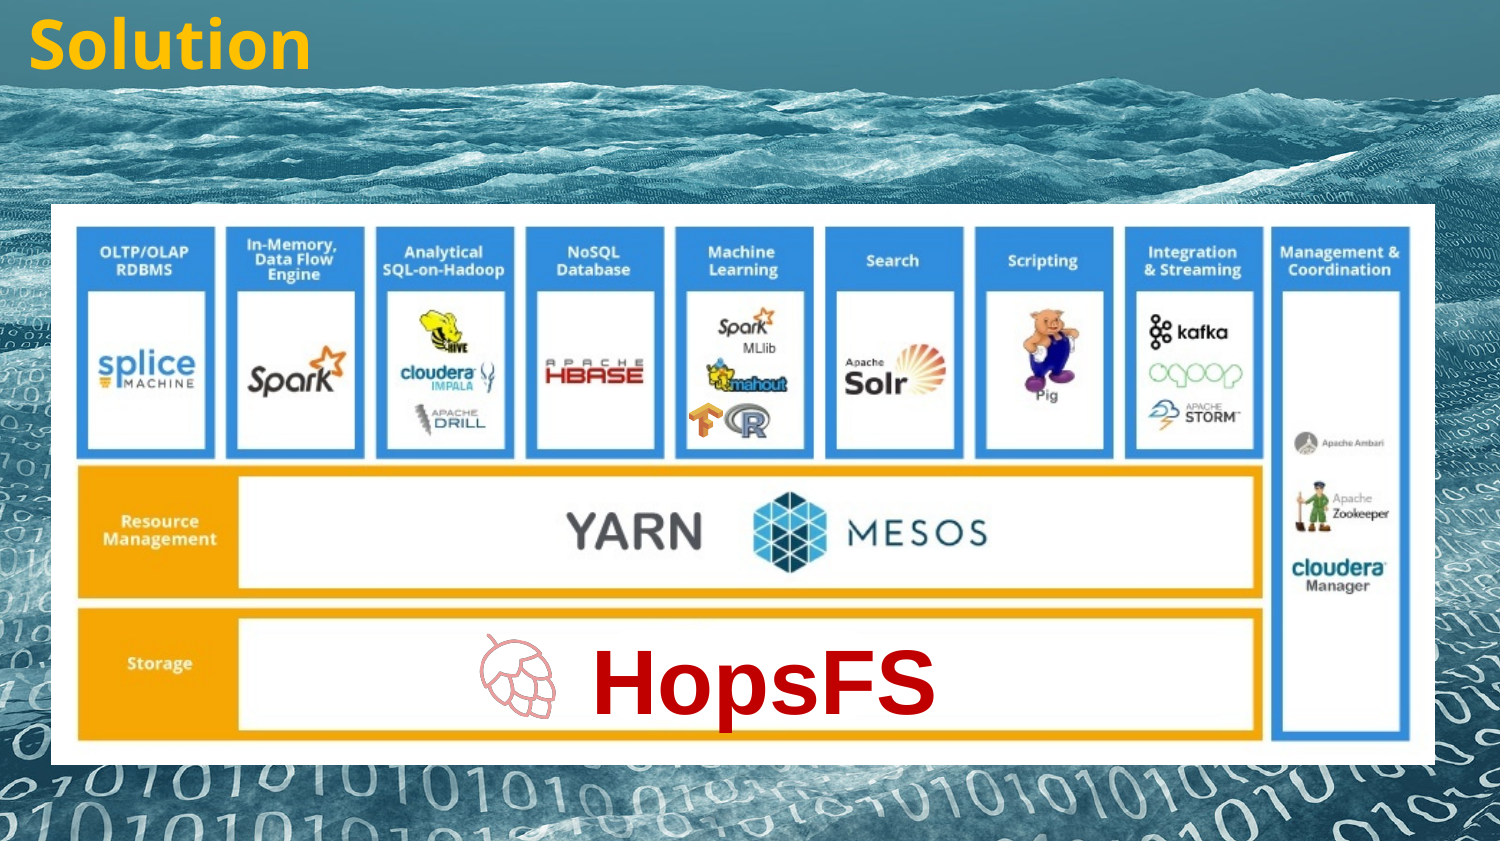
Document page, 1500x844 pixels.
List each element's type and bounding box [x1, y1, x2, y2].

list [51, 204, 1435, 765]
picture [0, 0, 1500, 841]
